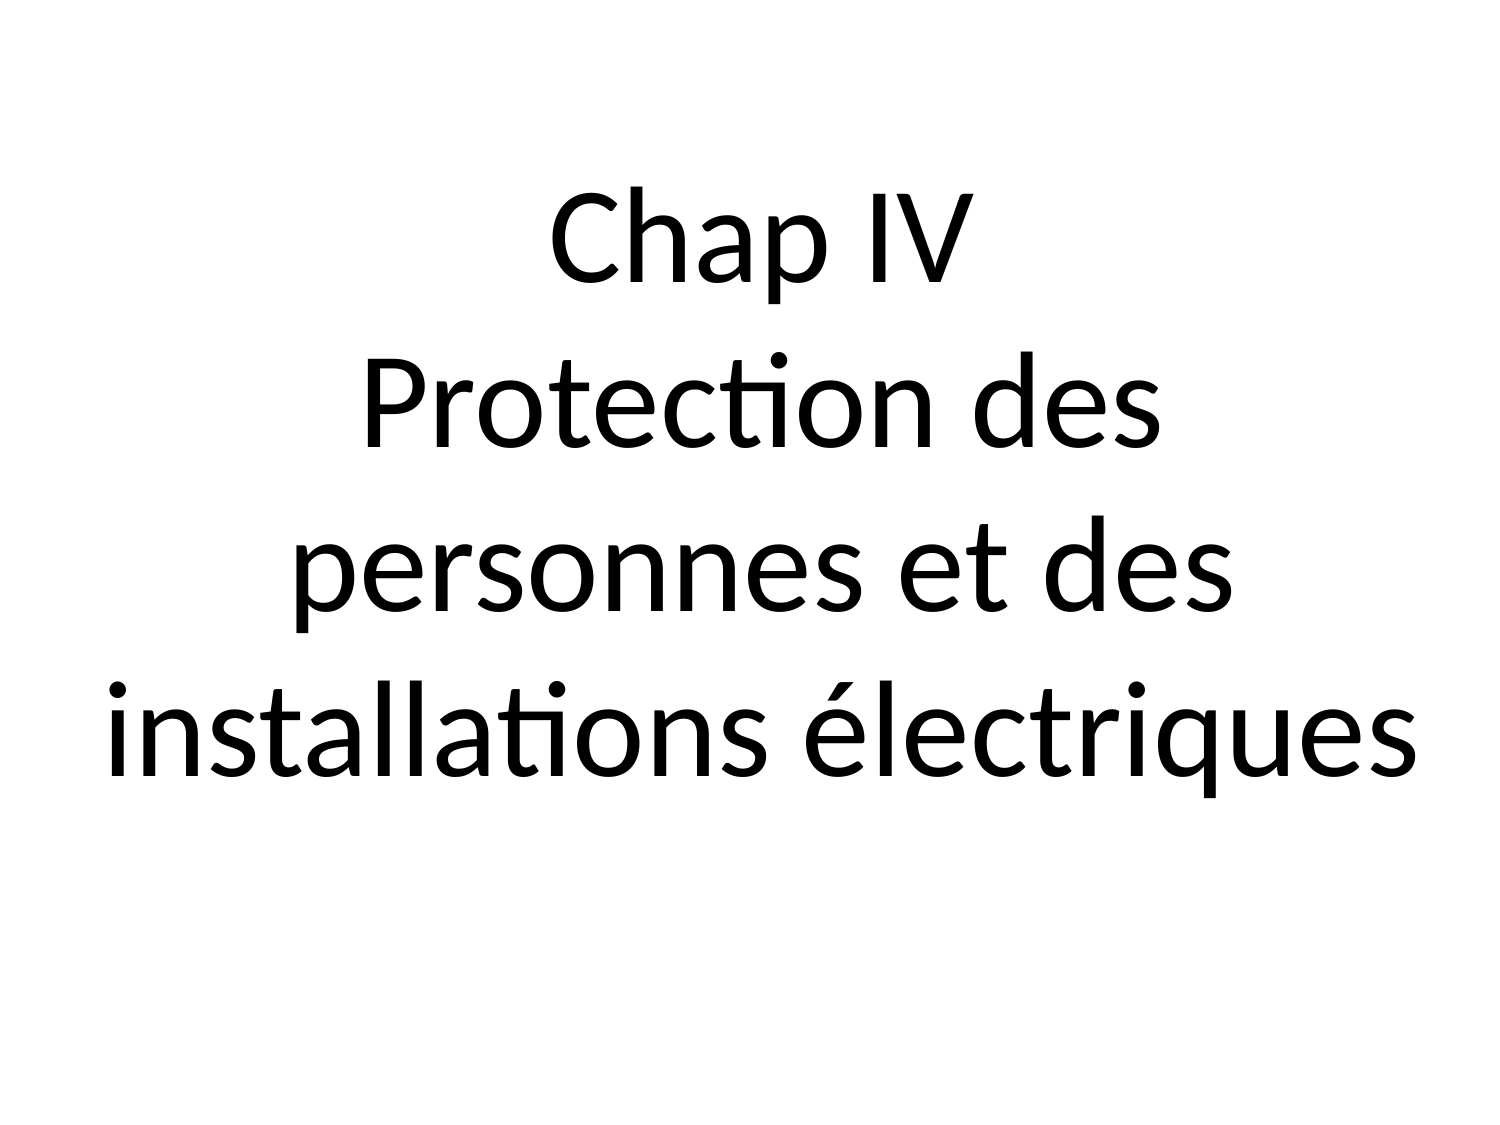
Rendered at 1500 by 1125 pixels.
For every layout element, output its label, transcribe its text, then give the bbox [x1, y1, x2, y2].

text_box Chap IV Protection des personnes et des installations électriques [41, 137, 1483, 812]
